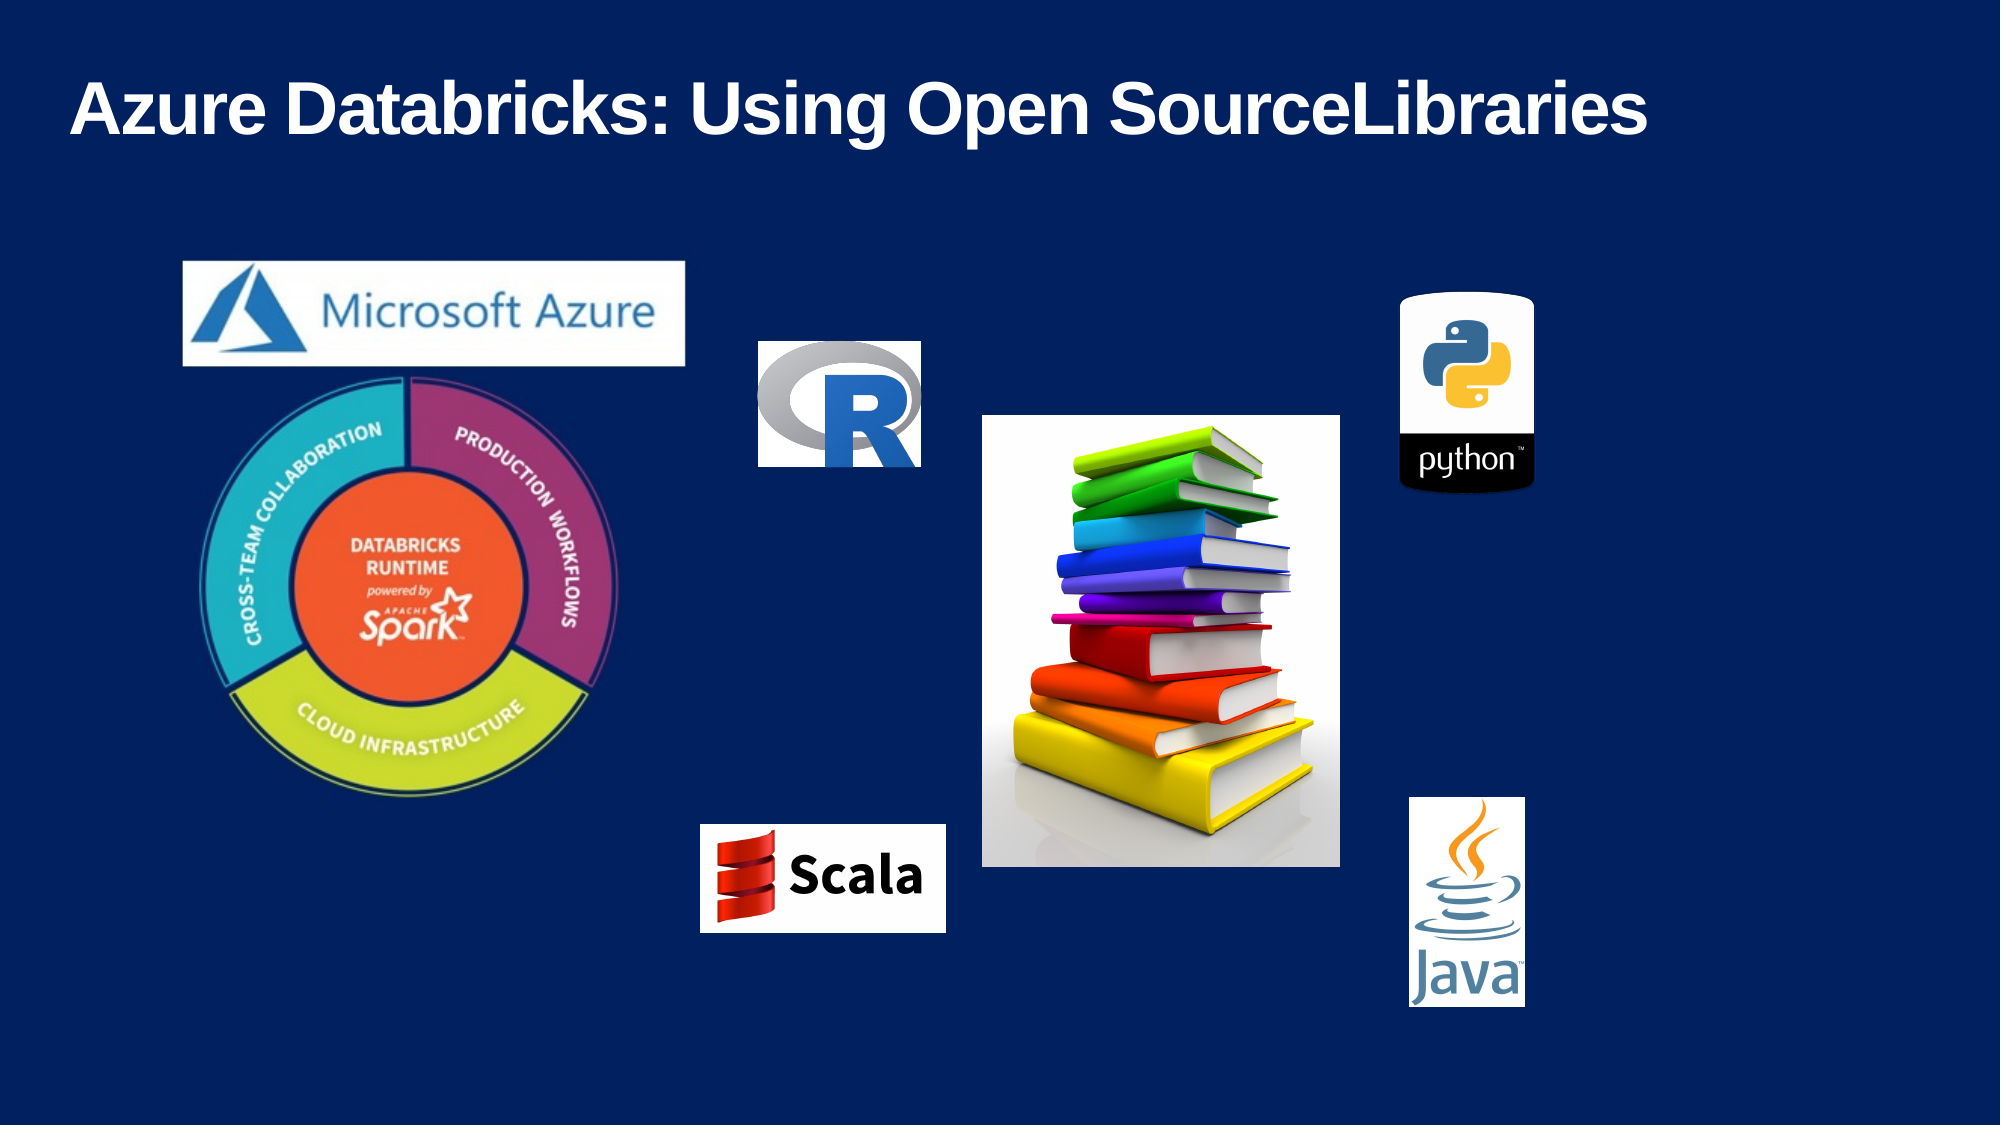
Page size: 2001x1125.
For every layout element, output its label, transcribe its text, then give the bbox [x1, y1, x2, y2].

picture [1409, 796, 1525, 1008]
title Azure Databricks: Using Open SourceLibraries [44, 54, 1847, 146]
picture [1363, 289, 1571, 497]
picture [981, 415, 1340, 867]
picture [11, 233, 922, 815]
picture [700, 823, 946, 934]
